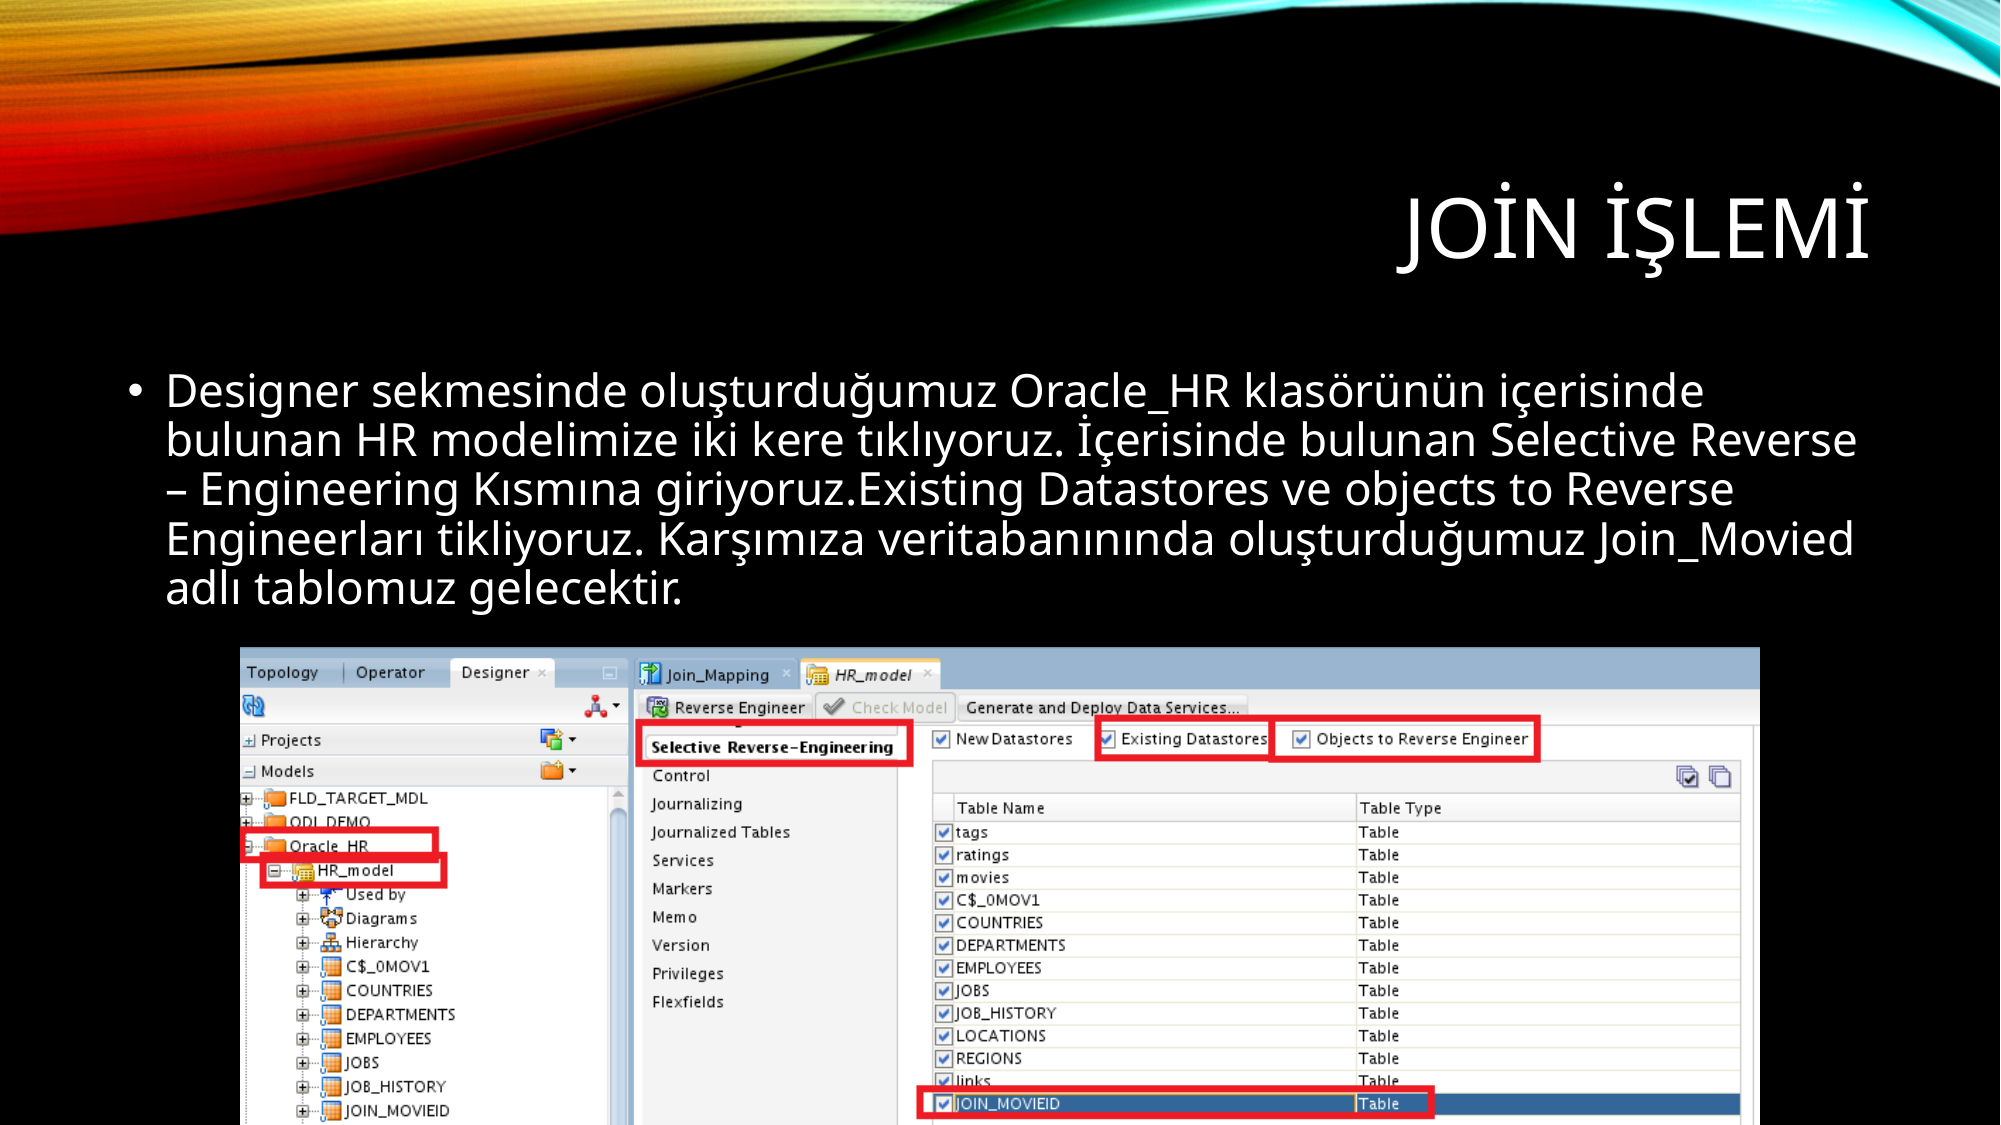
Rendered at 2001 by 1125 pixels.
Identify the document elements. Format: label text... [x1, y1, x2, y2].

title Join işlemi [474, 125, 1888, 338]
picture [0, 0, 2000, 237]
picture [239, 647, 1761, 1125]
list Designer sekmesinde oluşturduğumuz Oracle_HR klasörünün içerisinde bulunan HR modelimize iki kere tıklıyoruz. İçerisinde bulunan Selective Reverse – Engineering Kısmına giriyoruz.Existing Datastores ve objects to Reverse Engineerları tikliyoruz. Karşımıza veritabanınında oluşturduğumuz Join_Movied adlı tablomuz gelecektir. [112, 360, 1888, 1021]
